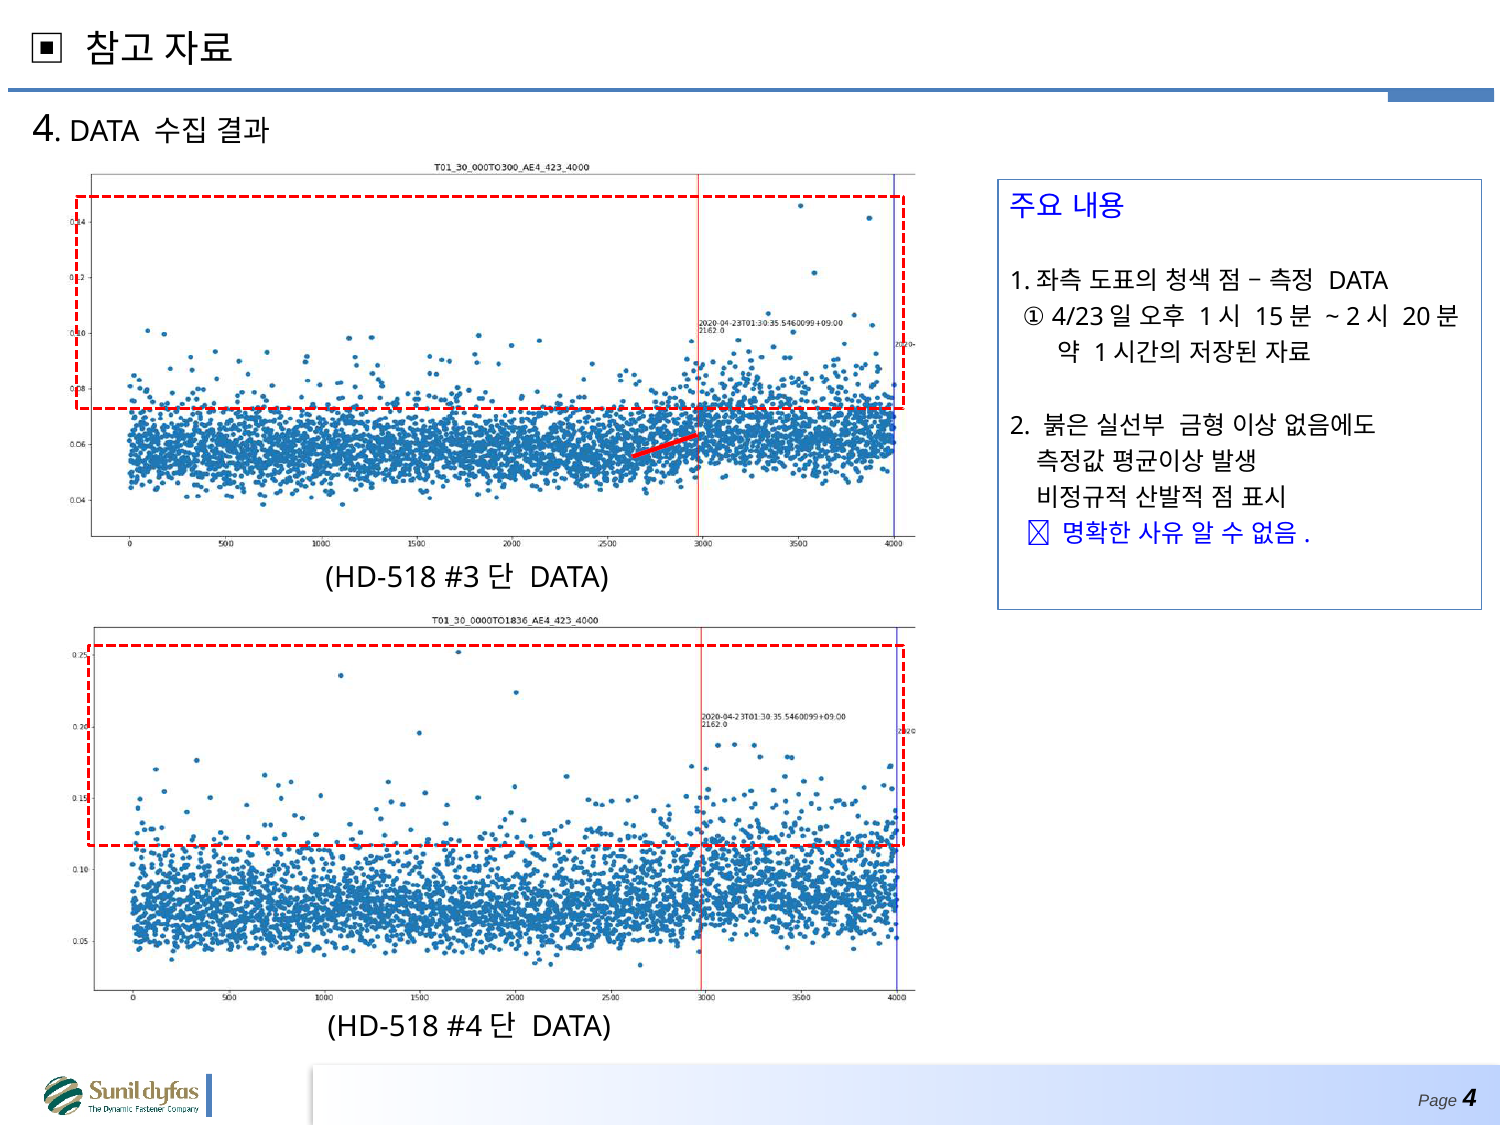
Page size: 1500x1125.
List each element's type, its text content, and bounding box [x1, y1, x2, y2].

text_box 4. DATA 수집 결과 [0, 96, 1500, 157]
text_box 주요 내용 1.좌측 도표의 청색 점 – 측정 DATA ① 4/23일 오후 1시 15분 ~ 2시 20분 약 1시간의 저장된 자료 2. 붉은 실선부 금형 이상 없음에도 측정값 평균이상 발생 비정규적 산발적 점 표시  명확한 사유 알 수 없음. [996, 178, 1484, 612]
picture [41, 1074, 201, 1117]
picture [40, 160, 916, 1012]
text_box ▣ 참고 자료 [0, 17, 1500, 78]
text_box (HD-518 #4단 DATA) [312, 1021, 727, 1050]
